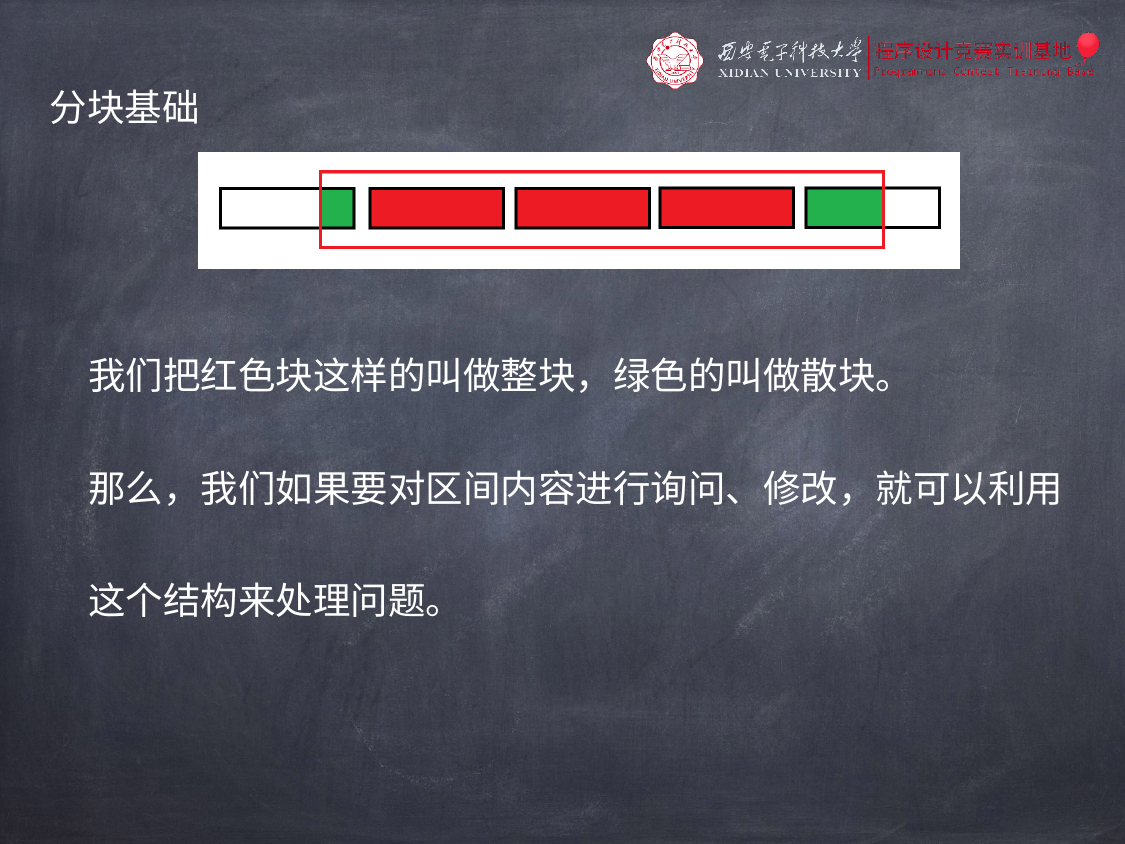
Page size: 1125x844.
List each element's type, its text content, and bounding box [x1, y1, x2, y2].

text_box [198, 152, 960, 269]
text_box 我们把红色块这样的叫做整块，绿色的叫做散块。 那么，我们如果要对区间内容进行询问、修改，就可以利用这个结构来处理问题。 [73, 277, 1104, 630]
text_box 分块基础 [34, 8, 331, 137]
picture [0, 0, 1125, 844]
